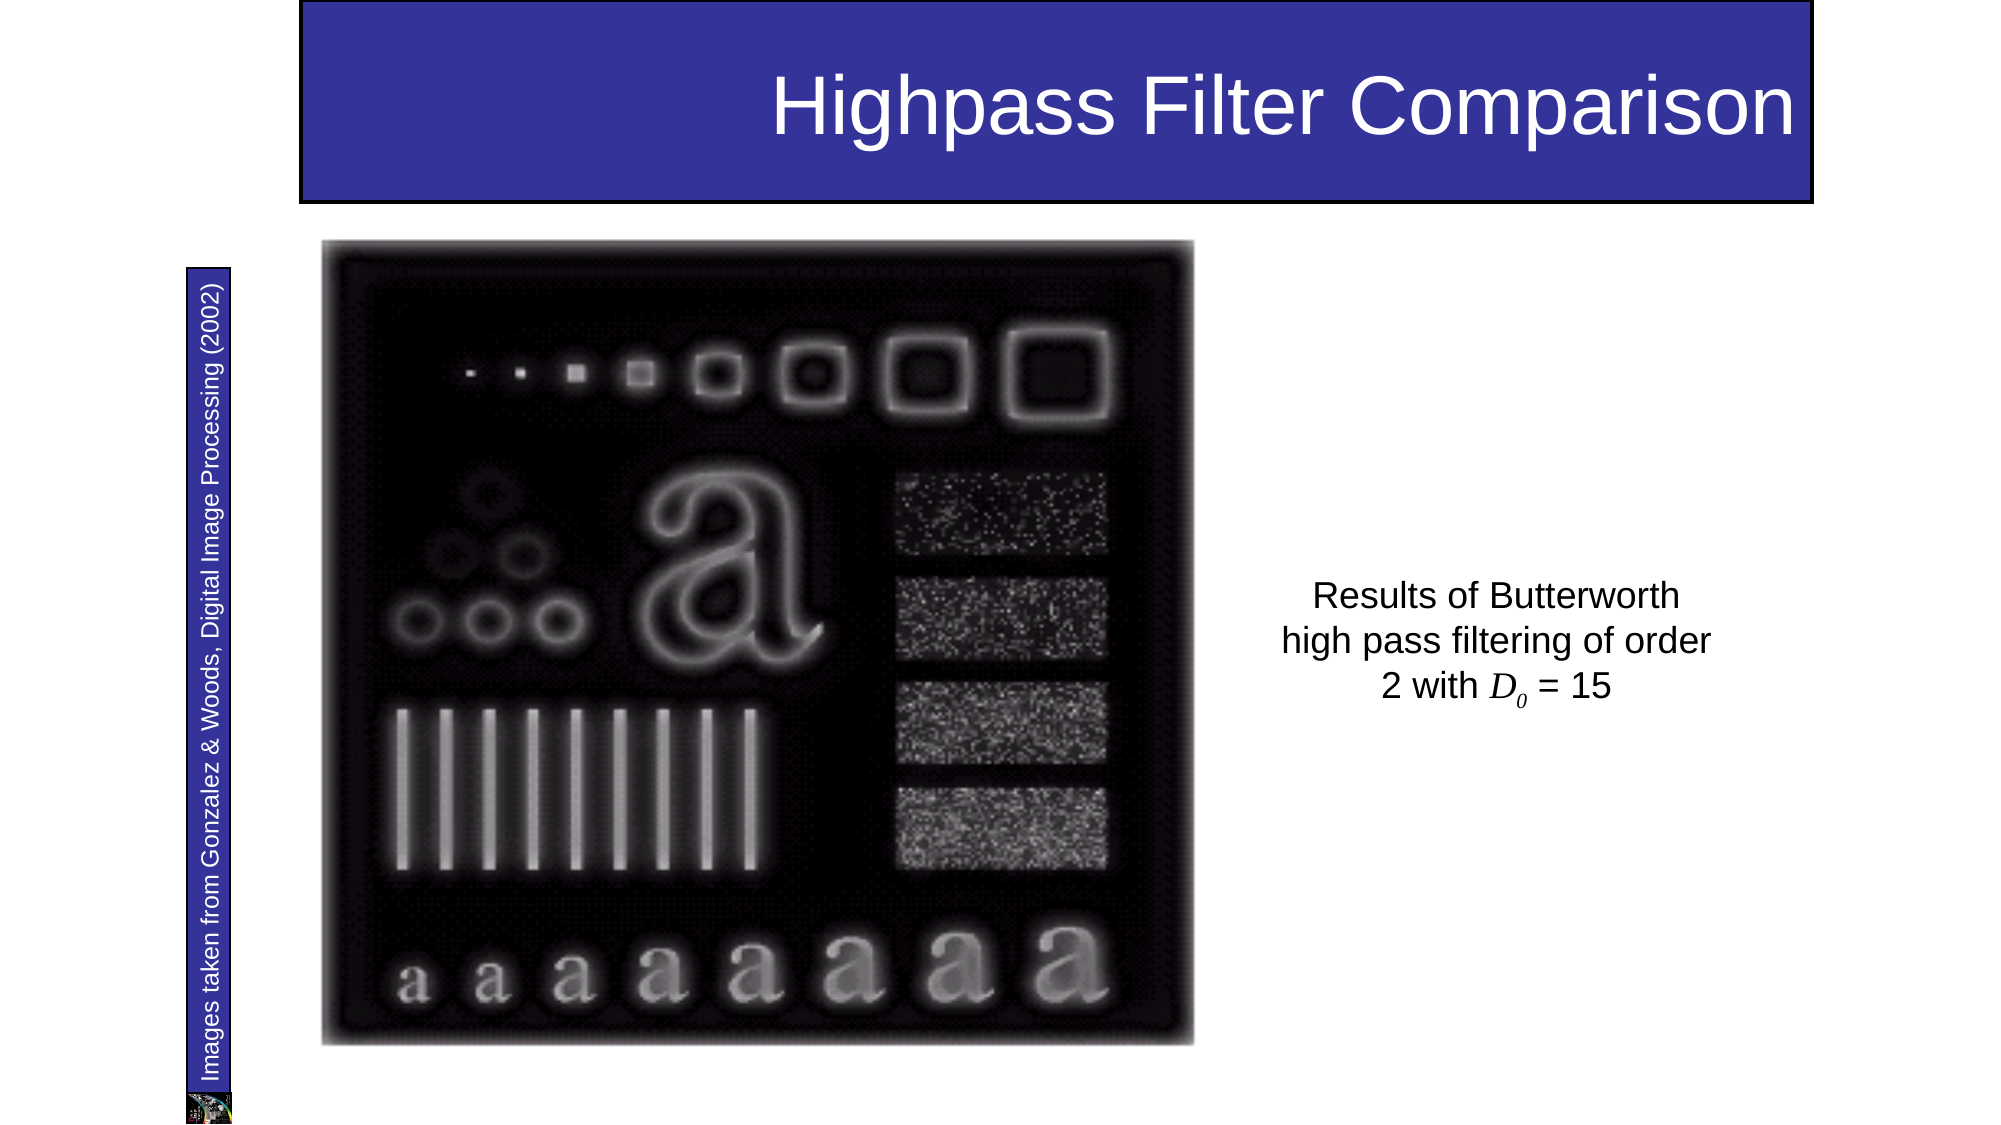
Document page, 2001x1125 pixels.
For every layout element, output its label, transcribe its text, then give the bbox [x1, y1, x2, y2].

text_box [186, 267, 232, 1124]
text_box Results of Butterworth high pass filtering of order 2 with D0 = 15 [1263, 563, 1730, 721]
picture [300, 229, 1203, 1082]
text_box Highpass Filter Comparison [300, 0, 1813, 202]
